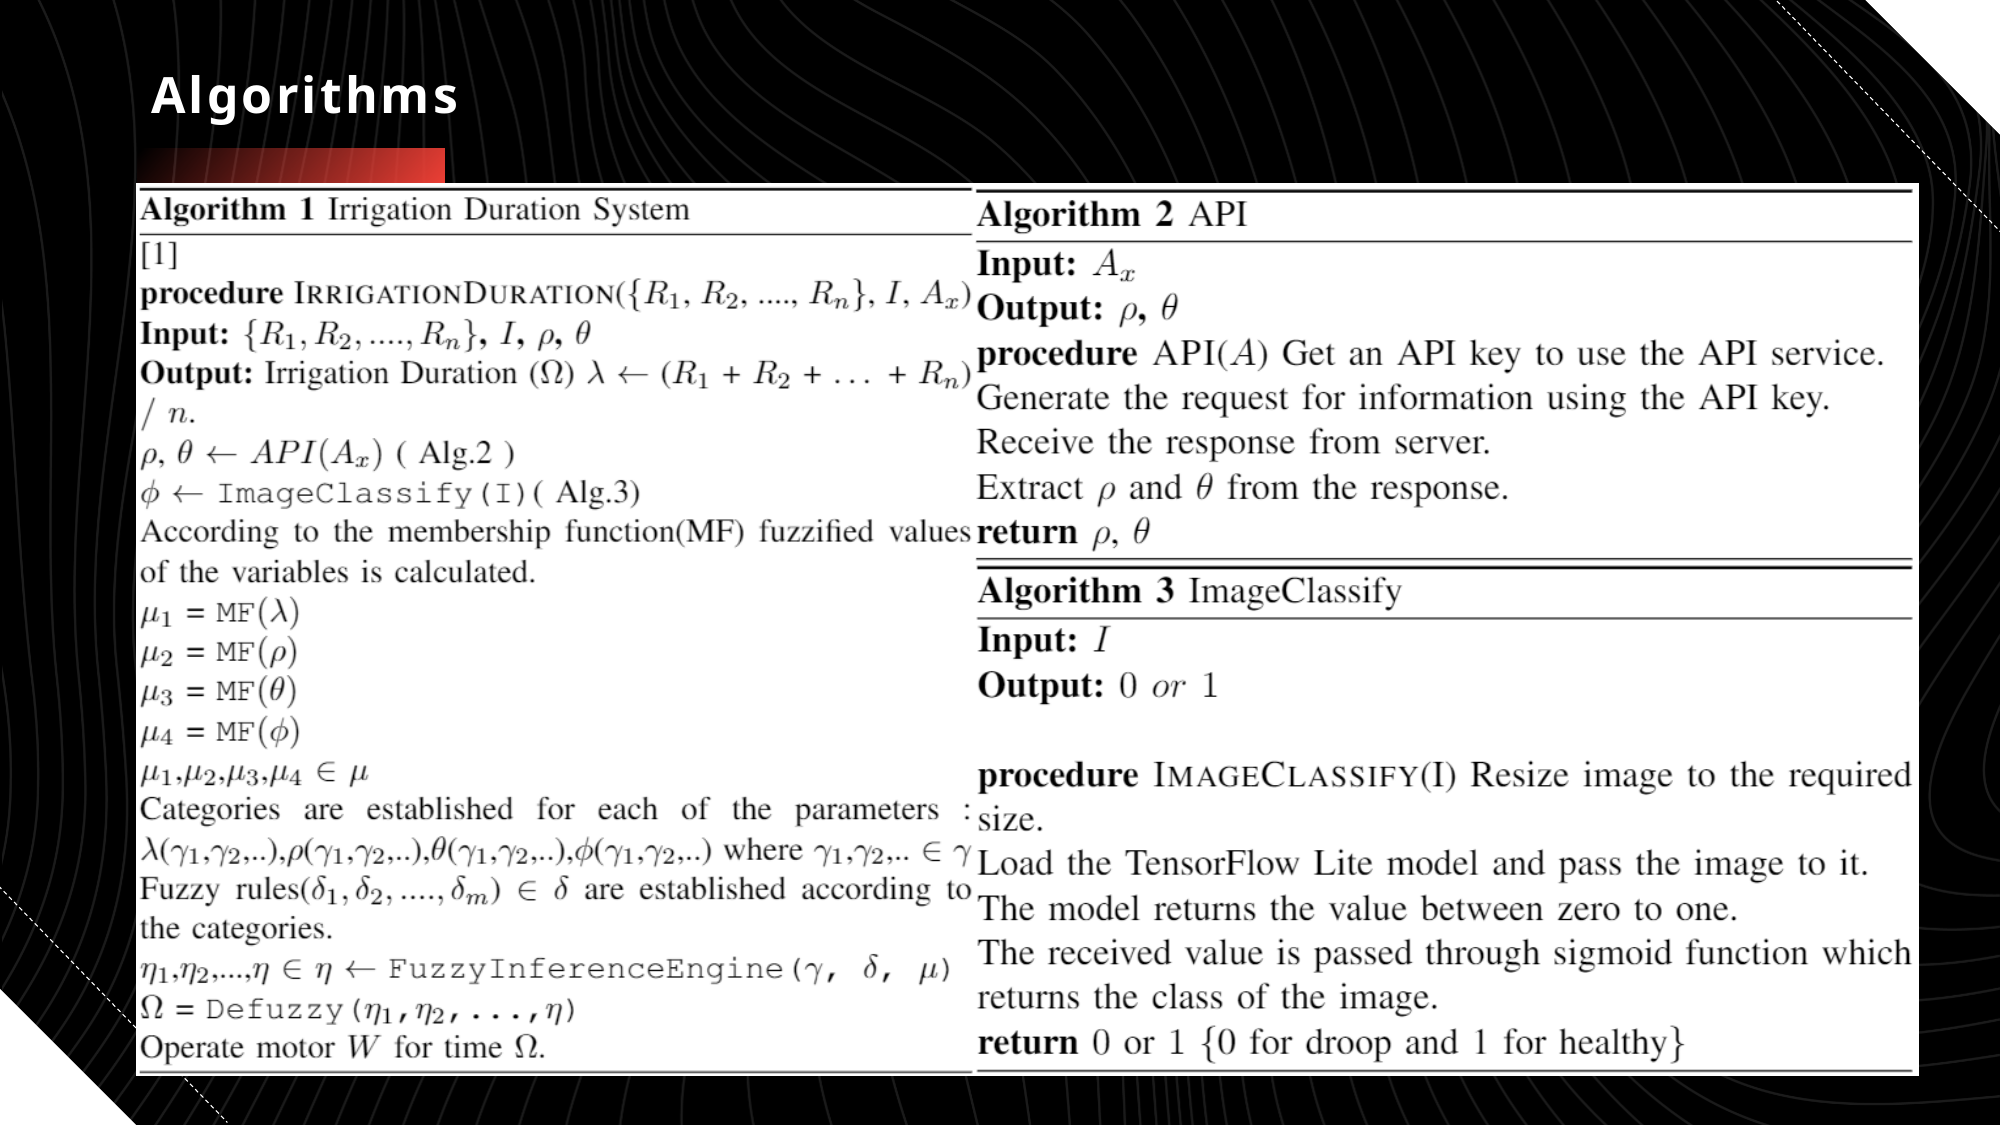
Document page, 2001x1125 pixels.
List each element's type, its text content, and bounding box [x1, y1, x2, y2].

title Algorithms [136, 49, 1863, 146]
picture [136, 183, 1919, 1076]
